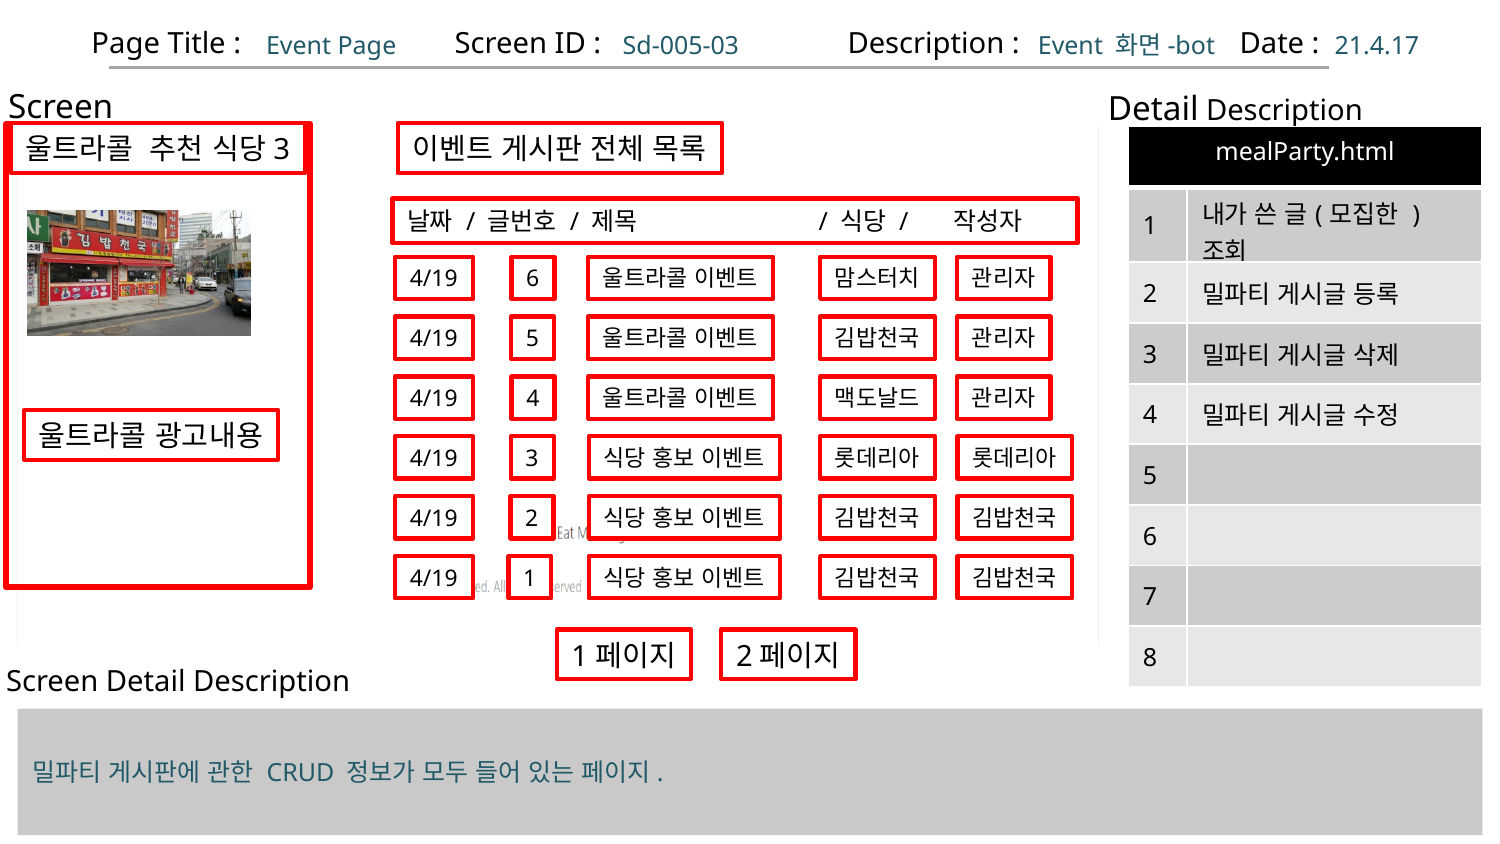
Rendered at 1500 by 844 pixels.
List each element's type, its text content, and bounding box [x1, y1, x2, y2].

text_box Screen Detail Description [0, 654, 366, 705]
table_cell [1188, 566, 1481, 625]
table_cell 5 [1129, 445, 1186, 504]
table_cell [1188, 445, 1481, 504]
text_box 밀파티 게시판에 관한 CRUD 정보가 모두 들어 있는 페이지. [16, 707, 1484, 837]
text_box Event Page [251, 22, 412, 66]
table_cell [1188, 627, 1481, 686]
table_cell 4 [1129, 385, 1186, 443]
table_cell 7 [1129, 566, 1186, 625]
text_box Screen [0, 77, 129, 133]
text_box Page Title : [76, 16, 264, 67]
text_box 21.4.17 [1319, 22, 1434, 67]
table_cell 2 [1129, 263, 1186, 322]
text_box Screen ID : [439, 16, 616, 66]
text_box Sd-005-03 [607, 22, 755, 66]
table_cell 8 [1129, 627, 1186, 686]
table_cell 3 [1129, 324, 1186, 383]
text_box Detail Description [1093, 79, 1378, 134]
text_box 울트라콜 추천 식당3 [9, 121, 307, 175]
table_cell [1188, 506, 1481, 565]
text_box Date : [1224, 16, 1335, 66]
table_cell 6 [1129, 506, 1186, 565]
text_box 2페이지 [719, 655, 858, 681]
table_header mealParty.html [1129, 127, 1481, 185]
table_cell 밀파티 게시글 수정 [1188, 385, 1481, 443]
table_cell 1 [1129, 190, 1186, 261]
table_cell 밀파티 게시글 등록 [1188, 263, 1481, 322]
table_cell 밀파티 게시글 삭제 [1188, 324, 1481, 383]
table_cell 내가 쓴 글(모집한 ) 조회 [1188, 190, 1481, 261]
text_box Event 화면-bot [1023, 22, 1231, 66]
picture [17, 126, 1099, 647]
text_box Description : [832, 16, 1035, 66]
text_box 1페이지 [555, 655, 693, 681]
text_box [4, 122, 12, 589]
